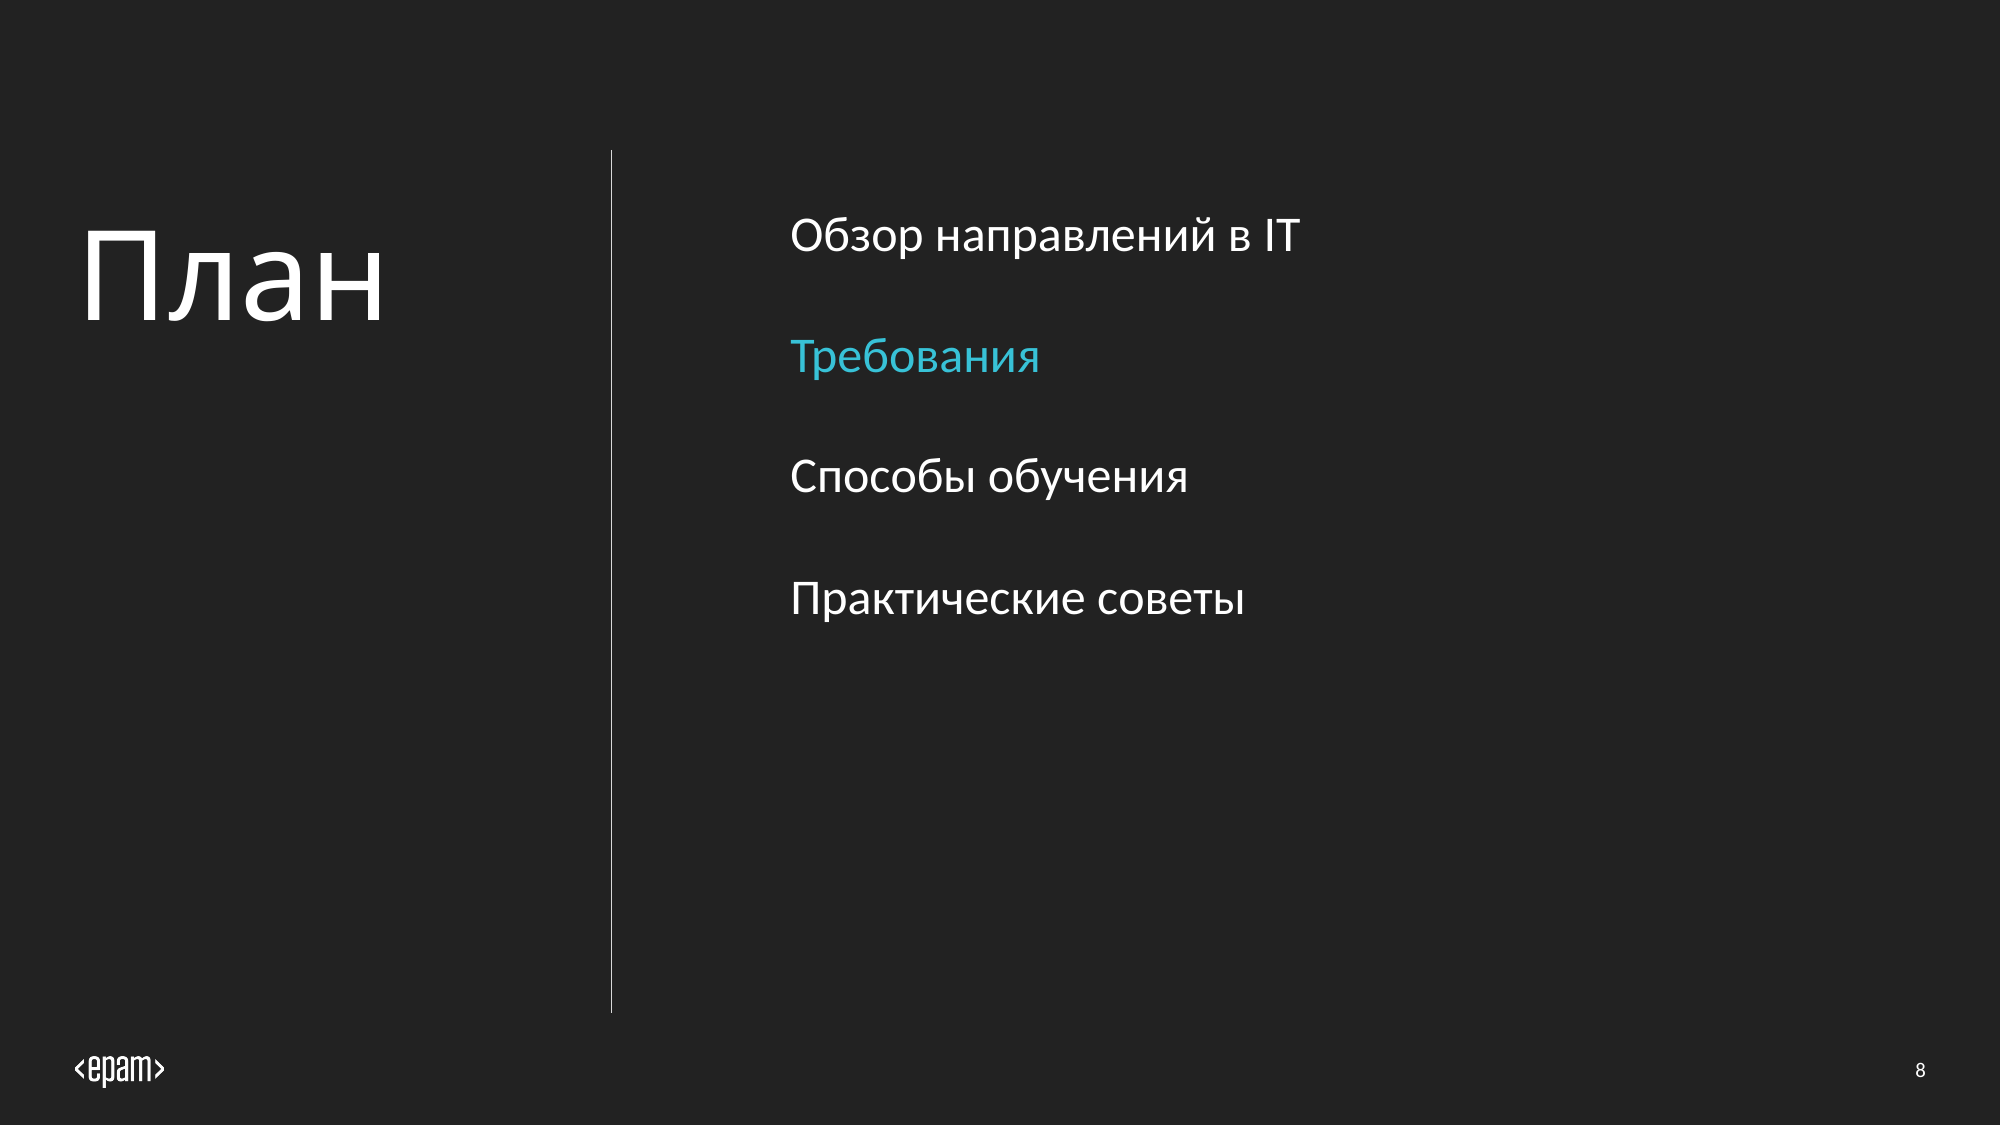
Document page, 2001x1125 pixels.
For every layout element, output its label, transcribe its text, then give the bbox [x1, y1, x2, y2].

picture [75, 1056, 164, 1088]
list Обзор направлений в IT [790, 195, 1538, 259]
list Практические советы [790, 558, 1538, 701]
list Требования [790, 316, 1538, 381]
title План [76, 195, 573, 347]
list Способы обучения [790, 436, 1538, 500]
